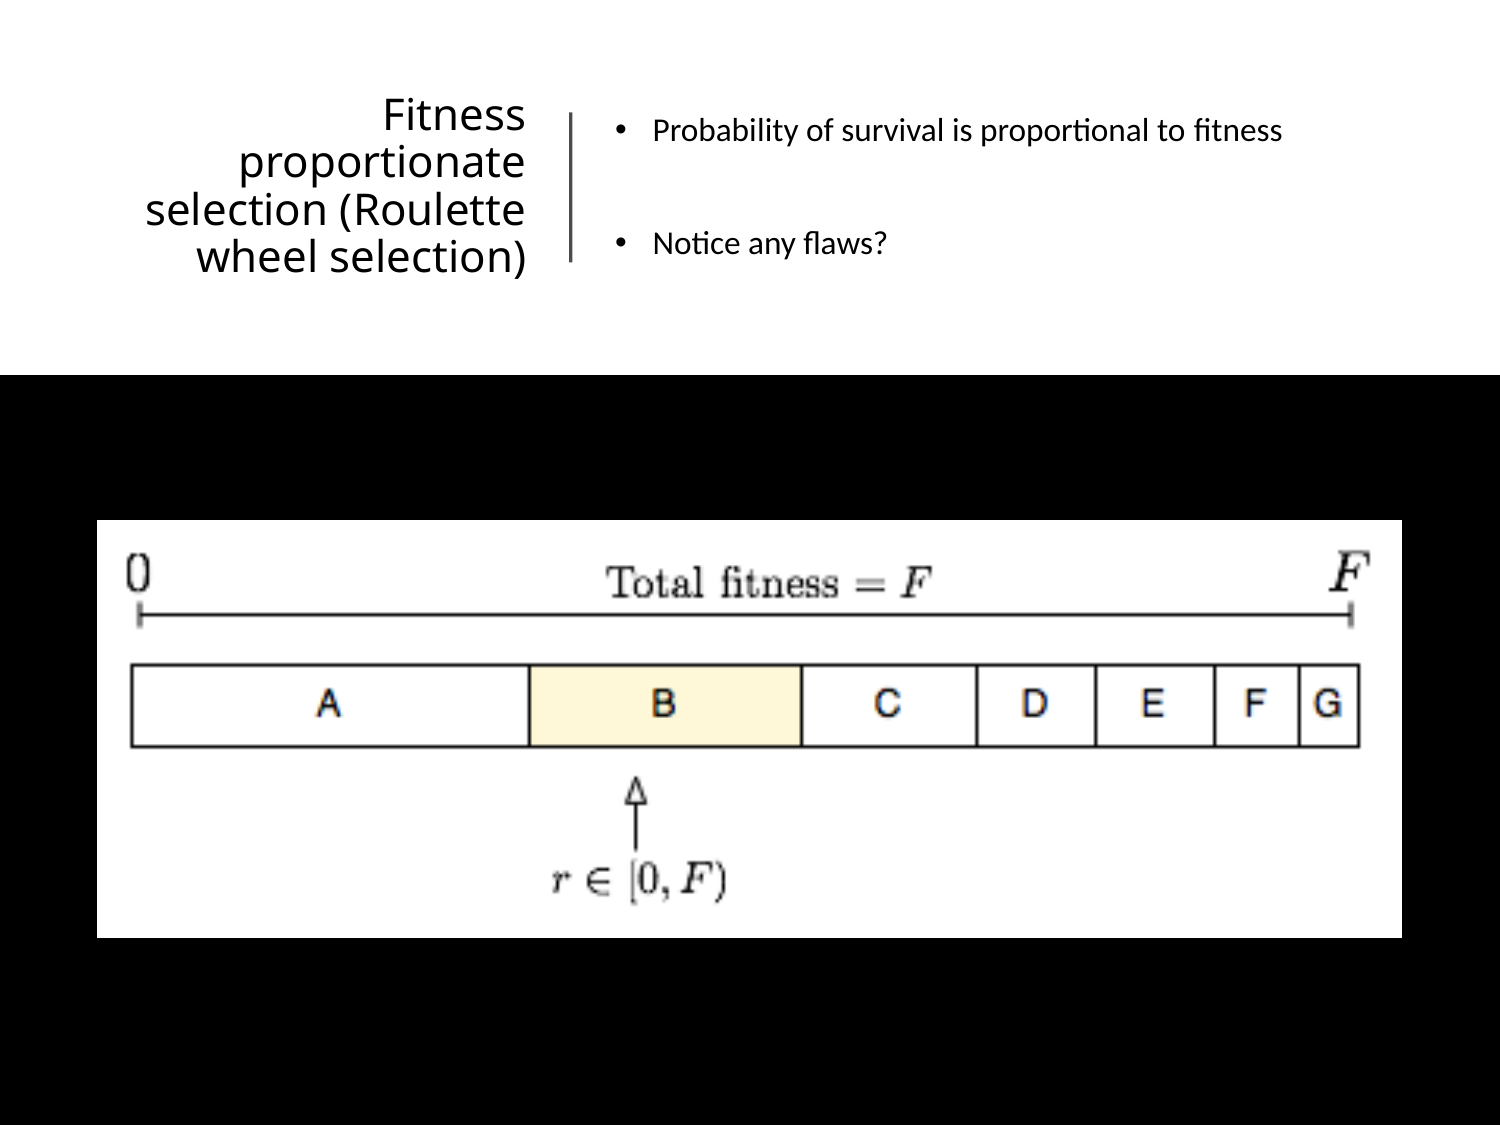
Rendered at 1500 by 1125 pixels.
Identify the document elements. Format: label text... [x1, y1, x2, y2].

text_box [0, 0, 1500, 376]
title Fitness proportionate selection (Roulette wheel selection) [97, 78, 542, 297]
picture [97, 520, 1402, 938]
